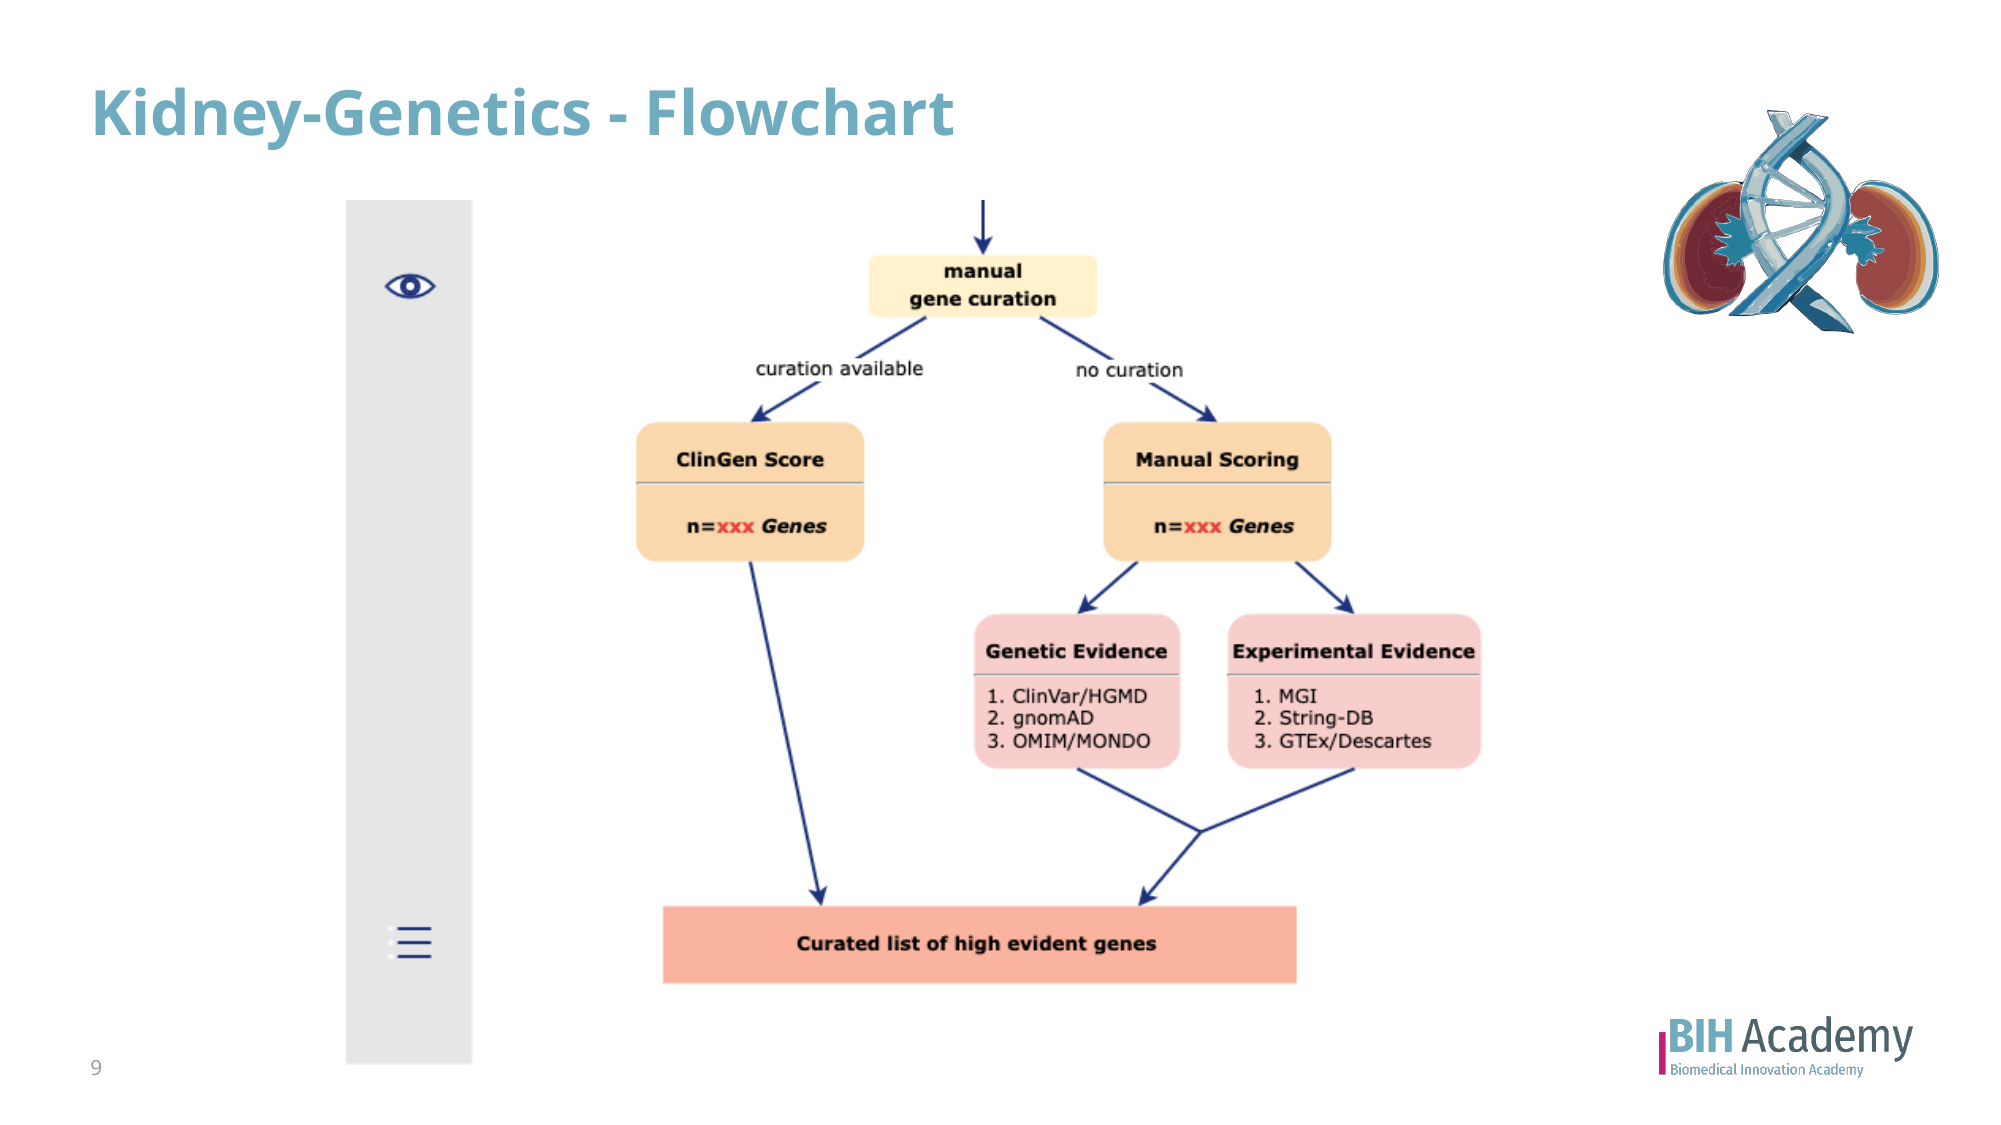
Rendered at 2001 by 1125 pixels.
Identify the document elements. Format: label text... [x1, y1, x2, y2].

title Kidney-Genetics - Flowchart [90, 78, 1721, 220]
picture [345, 200, 1933, 1094]
slide_number 9 [90, 1046, 138, 1083]
picture [1661, 80, 1940, 359]
